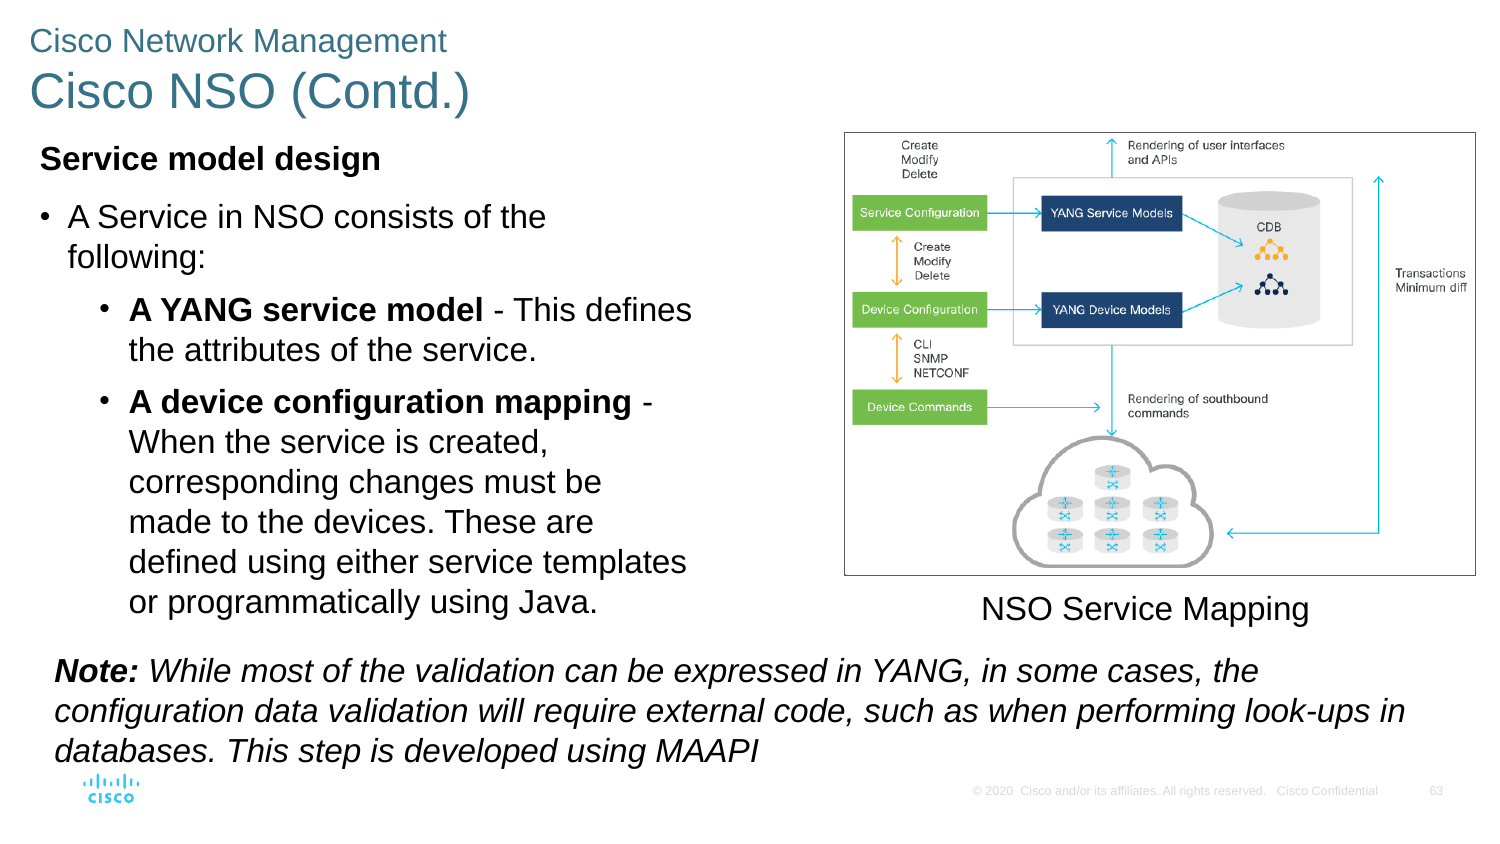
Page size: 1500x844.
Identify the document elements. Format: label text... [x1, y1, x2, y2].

picture [844, 132, 1476, 575]
list Service model design A Service in NSO consists of the following: A YANG service model - This defines the attributes of the service. A device configuration mapping - When the service is created, corresponding changes must be made to the devices. These are defined using either service templates or programmatically using Java. [24, 129, 724, 646]
text_box NSO Service Mapping [966, 583, 1326, 635]
text_box Note: While most of the validation can be expressed in YANG, in some cases, the configuration data validation will require external code, such as when performing look-ups in databases. This step is developed using MAAPI [39, 641, 1474, 777]
title Cisco Network Management Cisco NSO (Contd.) [14, 6, 1474, 131]
